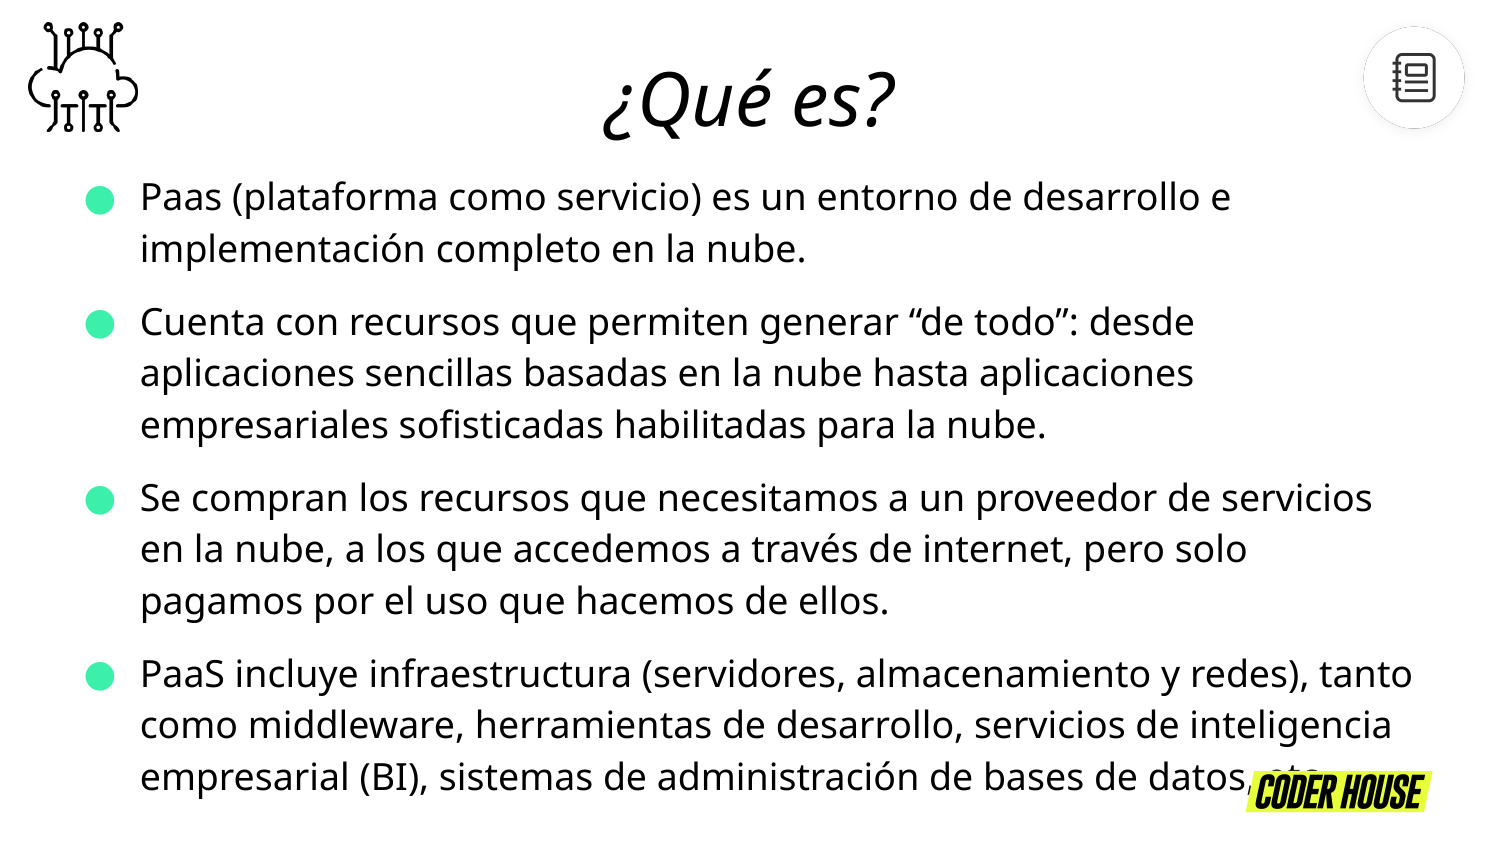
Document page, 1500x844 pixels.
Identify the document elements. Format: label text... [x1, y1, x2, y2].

picture [27, 22, 138, 133]
text_box Paas (plataforma como servicio) es un entorno de desarrollo e implementación completo en la nube. Cuenta con recursos que permiten generar “de todo”: desde aplicaciones sencillas basadas en la nube hasta aplicaciones empresariales sofisticadas habilitadas para la nube. Se compran los recursos que necesitamos a un proveedor de servicios en la nube, a los que accedemos a través de internet, pero solo pagamos por el uso que hacemos de ellos. PaaS incluye infraestructura (servidores, almacenamiento y redes), tanto como middleware, herramientas de desarrollo, servicios de inteligencia empresarial (BI), sistemas de administración de bases de datos, etc. [49, 151, 1437, 766]
picture [1351, 14, 1477, 141]
picture [1241, 764, 1437, 819]
text_box ¿Qué es? [193, 35, 1307, 162]
